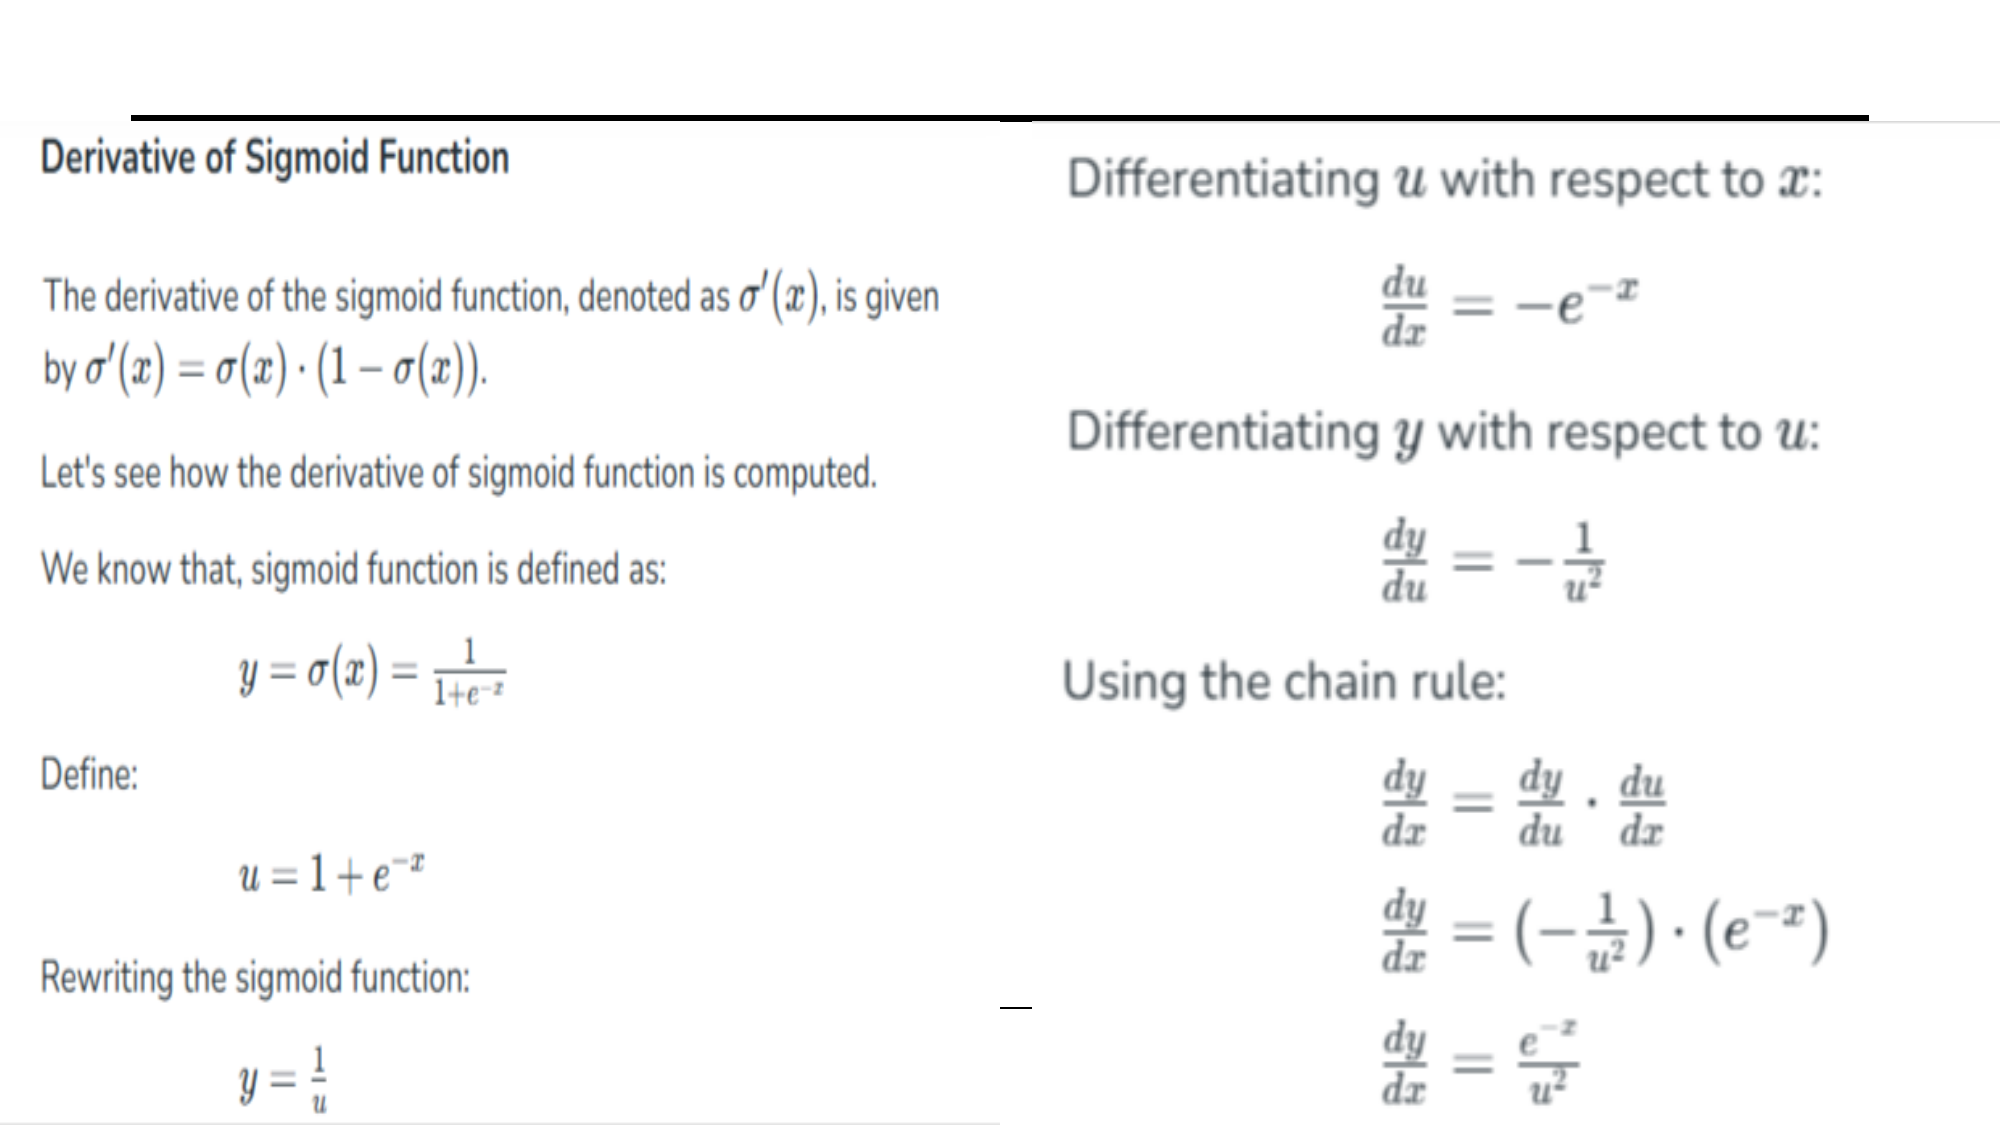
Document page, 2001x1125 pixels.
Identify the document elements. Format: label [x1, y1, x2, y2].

picture [0, 121, 1000, 1125]
picture [1032, 121, 2000, 1125]
